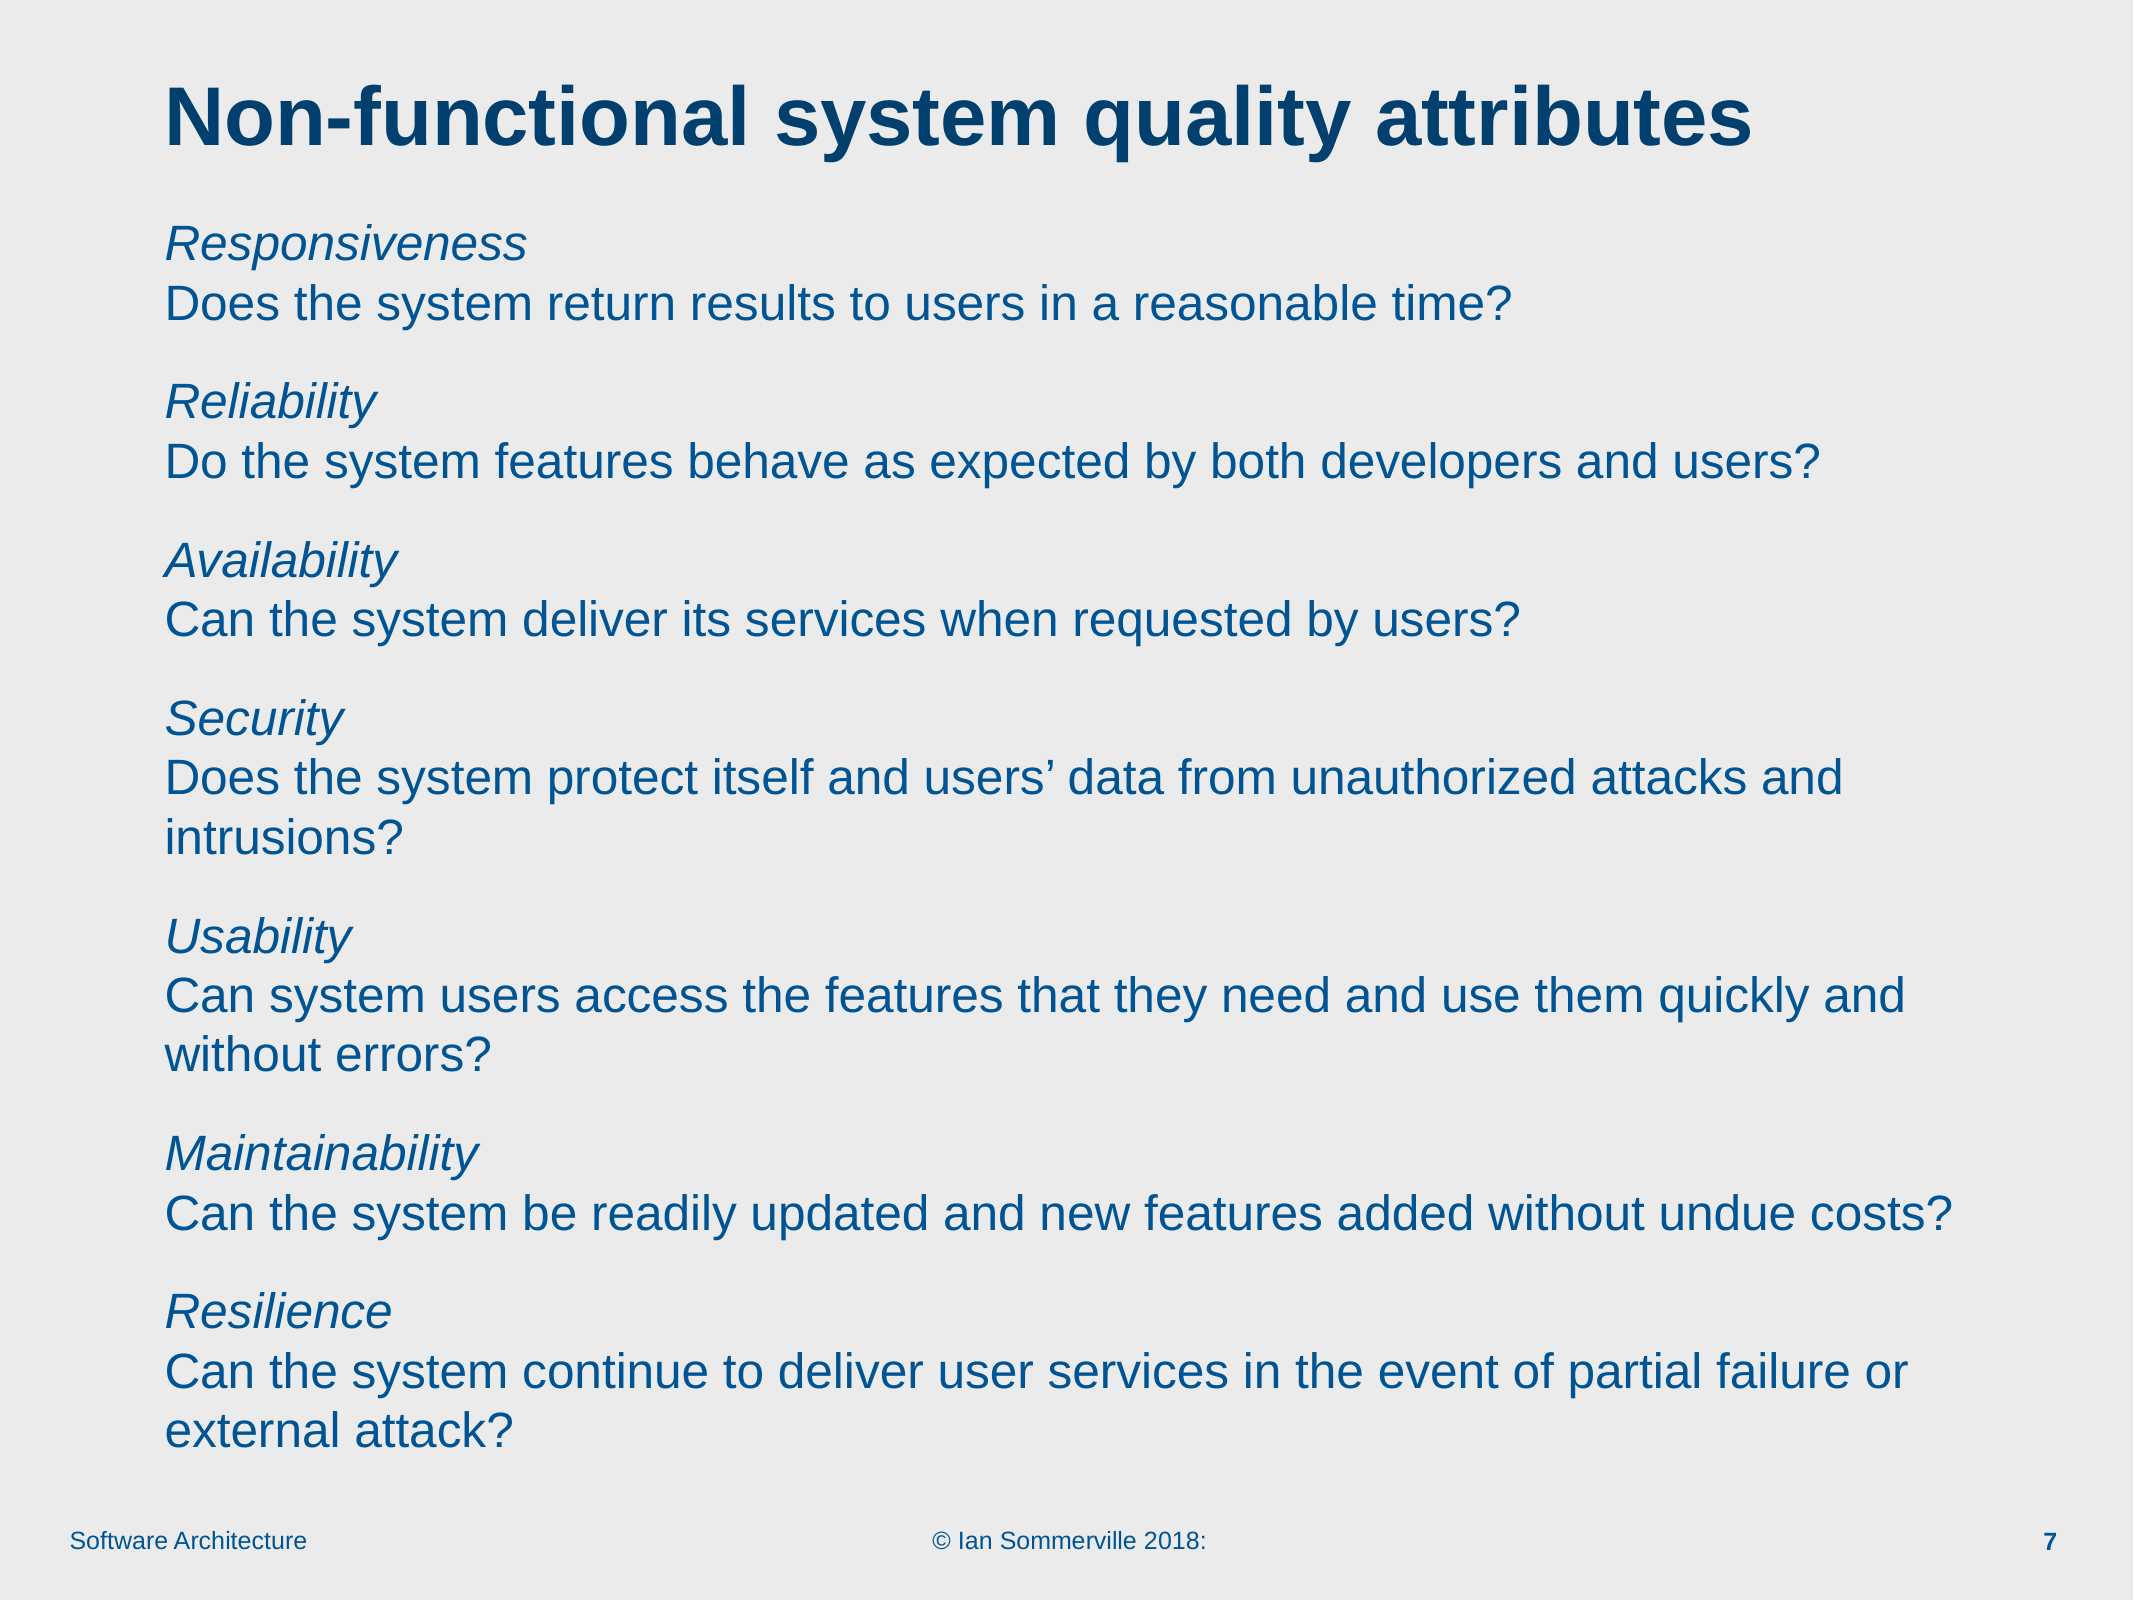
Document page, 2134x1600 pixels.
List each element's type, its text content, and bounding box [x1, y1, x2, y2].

list Responsiveness Does the system return results to users in a reasonable time? Reliability Do the system features behave as expected by both developers and users? Availability Can the system deliver its services when requested by users? Security Does the system protect itself and users’ data from unauthorized attacks and intrusions? Usability Can system users access the features that they need and use them quickly and without errors? Maintainability Can the system be readily updated and new features added without undue costs? Resilience Can the system continue to deliver user services in the event of partial failure or external attack? [155, 202, 1978, 1545]
title Non-functional system quality attributes [155, 55, 1978, 169]
slide_number 7 [2032, 1516, 2067, 1563]
